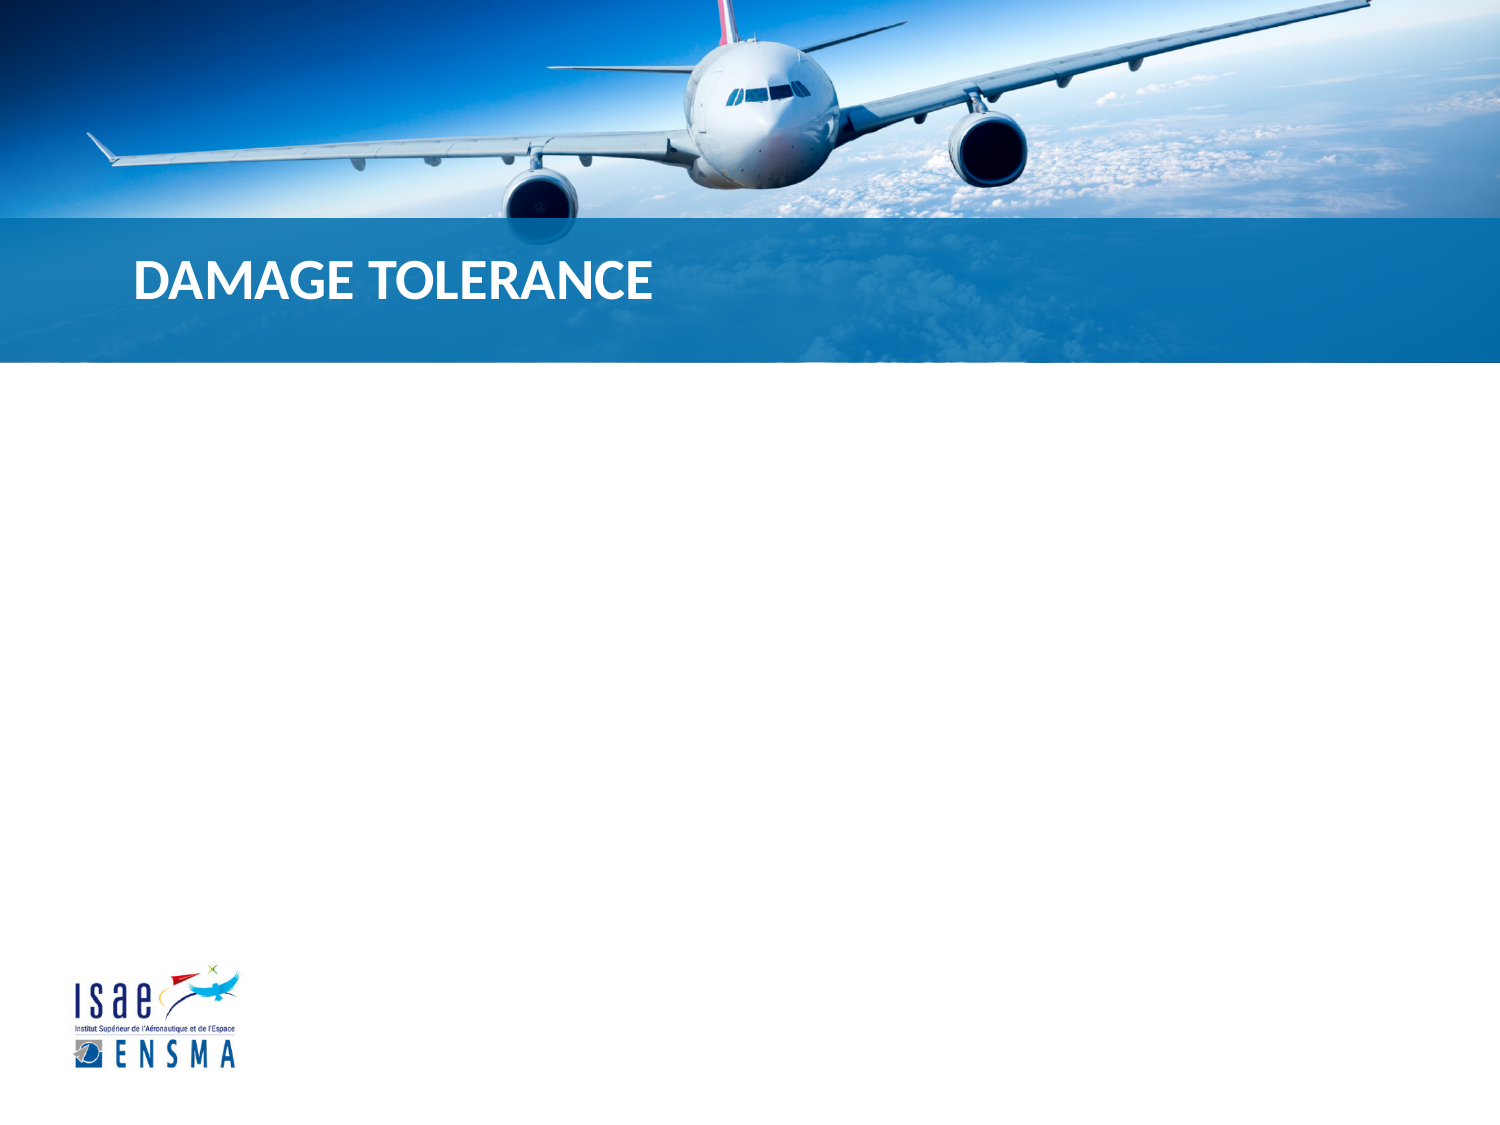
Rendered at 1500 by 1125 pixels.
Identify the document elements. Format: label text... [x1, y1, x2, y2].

title Damage tolerance [118, 233, 1394, 458]
picture [49, 961, 263, 1072]
picture [0, 0, 1500, 363]
